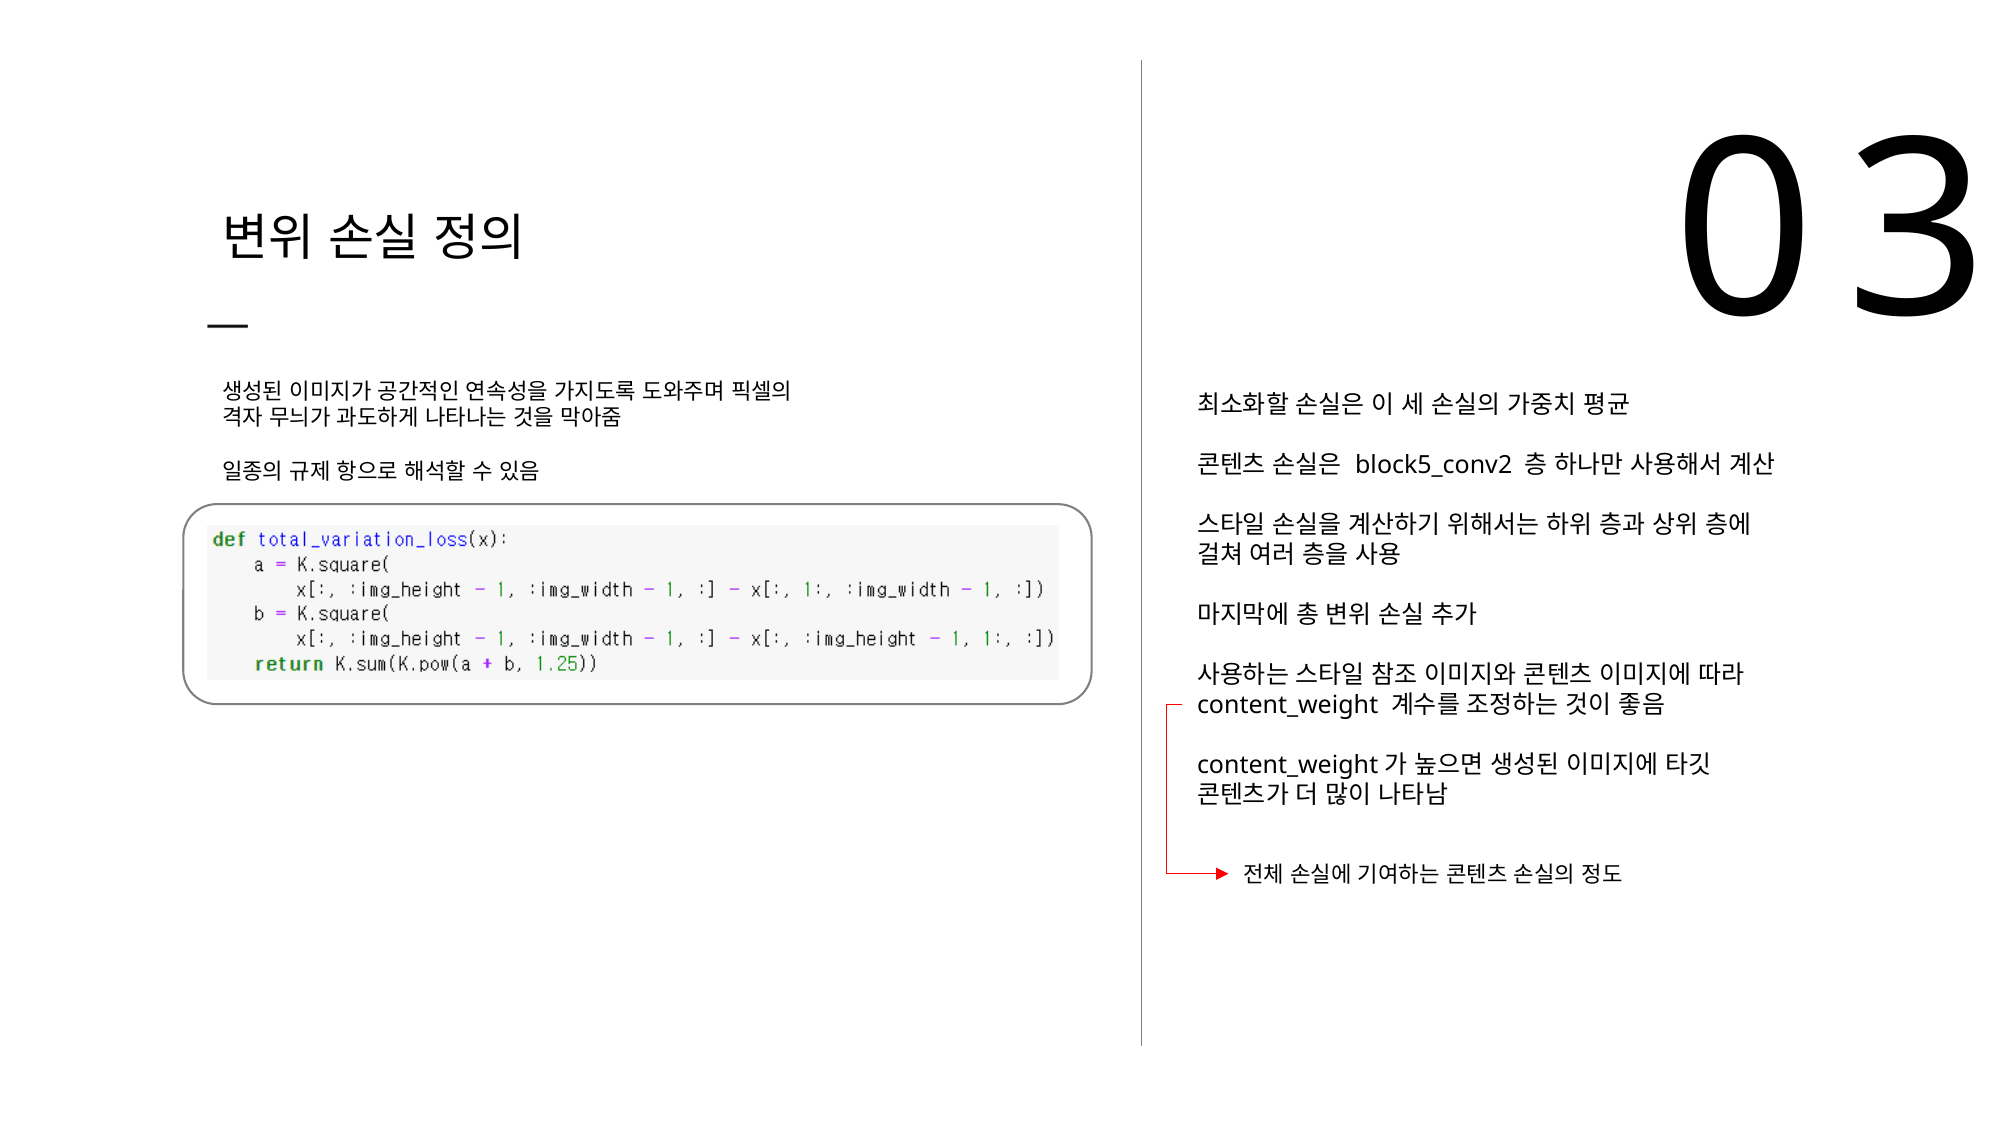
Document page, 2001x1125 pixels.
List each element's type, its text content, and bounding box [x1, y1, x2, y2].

text_box 최소화할 손실은 이 세 손실의 가중치 평균 콘텐츠 손실은 block5_conv2 층 하나만 사용해서 계산 스타일 손실을 계산하기 위해서는 하위 층과 상위 층에 걸쳐 여러 층을 사용 마지막에 총 변위 손실 추가 사용하는 스타일 참조 이미지와 콘텐츠 이미지에 따라 content_weight 계수를 조정하는 것이 좋음 content_weight가 높으면 생성된 이미지에 타깃 콘텐츠가 더 많이 나타남 [1182, 381, 1817, 816]
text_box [207, 320, 248, 332]
text_box 생성된 이미지가 공간적인 연속성을 가지도록 도와주며 픽셀의 격자 무늬가 과도하게 나타나는 것을 막아줌 일종의 규제 항으로 해석할 수 있음 [207, 369, 842, 491]
text_box 변위 손실 정의 [207, 198, 763, 273]
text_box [1102, 768, 1273, 810]
picture [207, 525, 1059, 680]
text_box [182, 503, 1093, 706]
text_box 전체 손실에 기여하는 콘텐츠 손실의 정도 [1228, 853, 1638, 895]
text_box 03 [1604, 60, 2000, 372]
